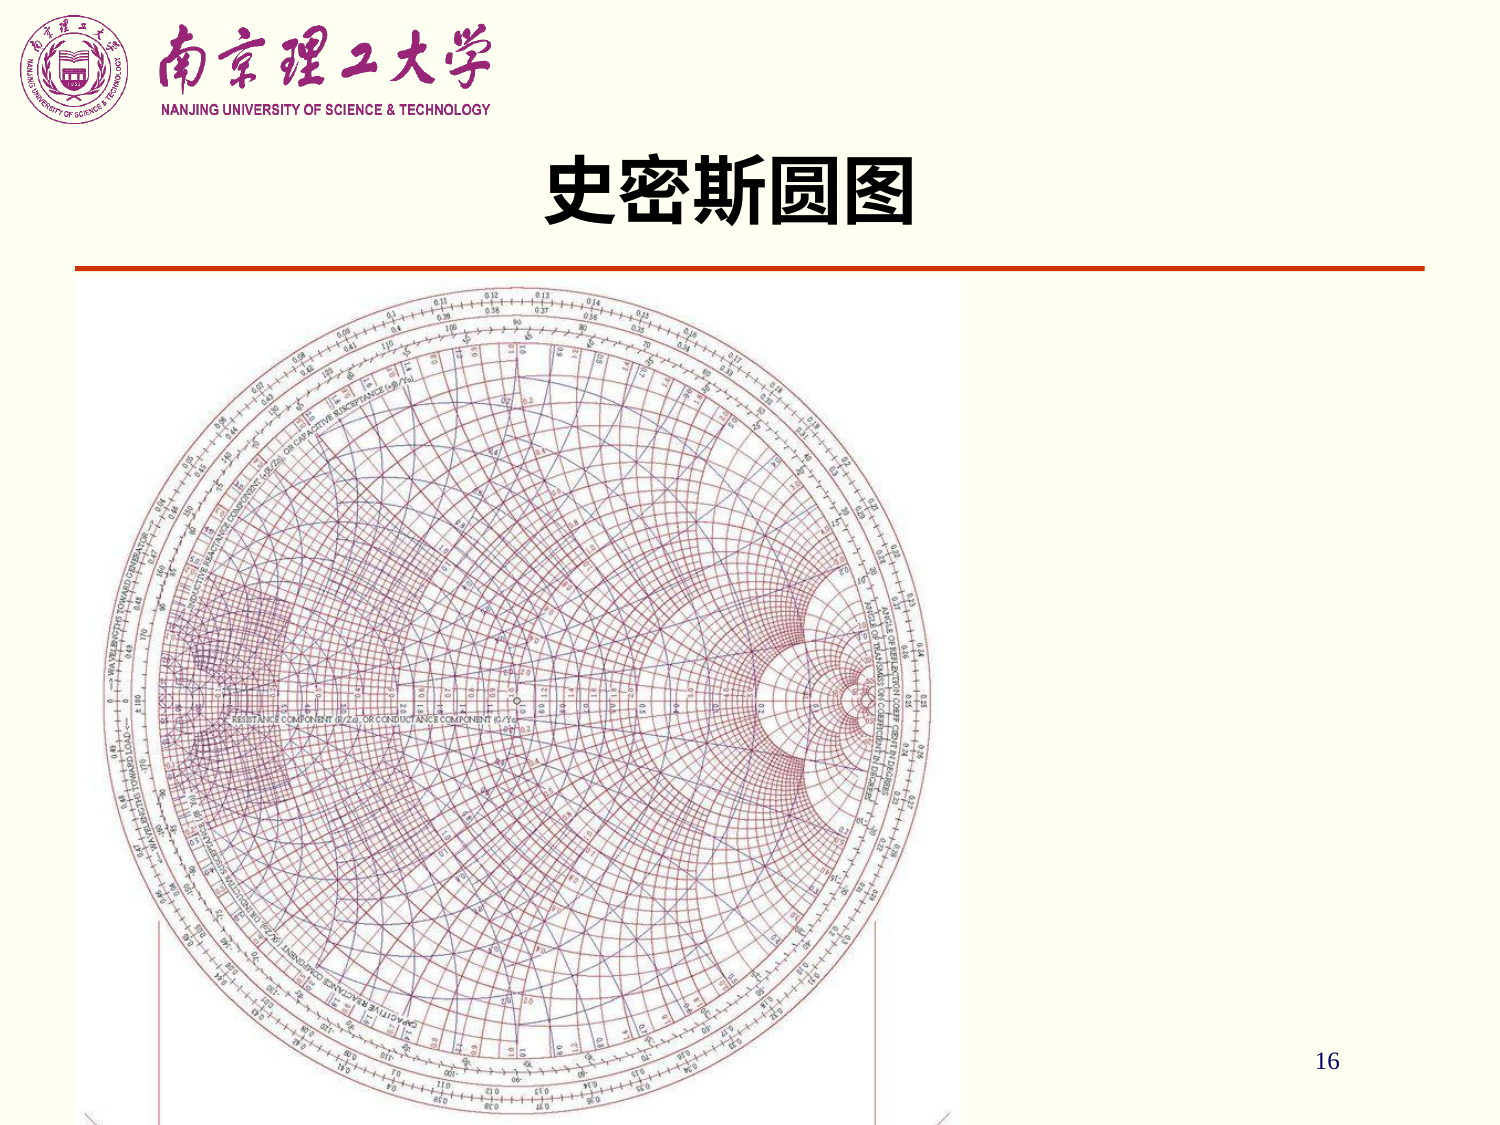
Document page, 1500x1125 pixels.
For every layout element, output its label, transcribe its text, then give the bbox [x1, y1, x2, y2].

title 史密斯圆图 [63, 165, 1397, 303]
picture [76, 278, 961, 1125]
picture [17, 15, 491, 126]
